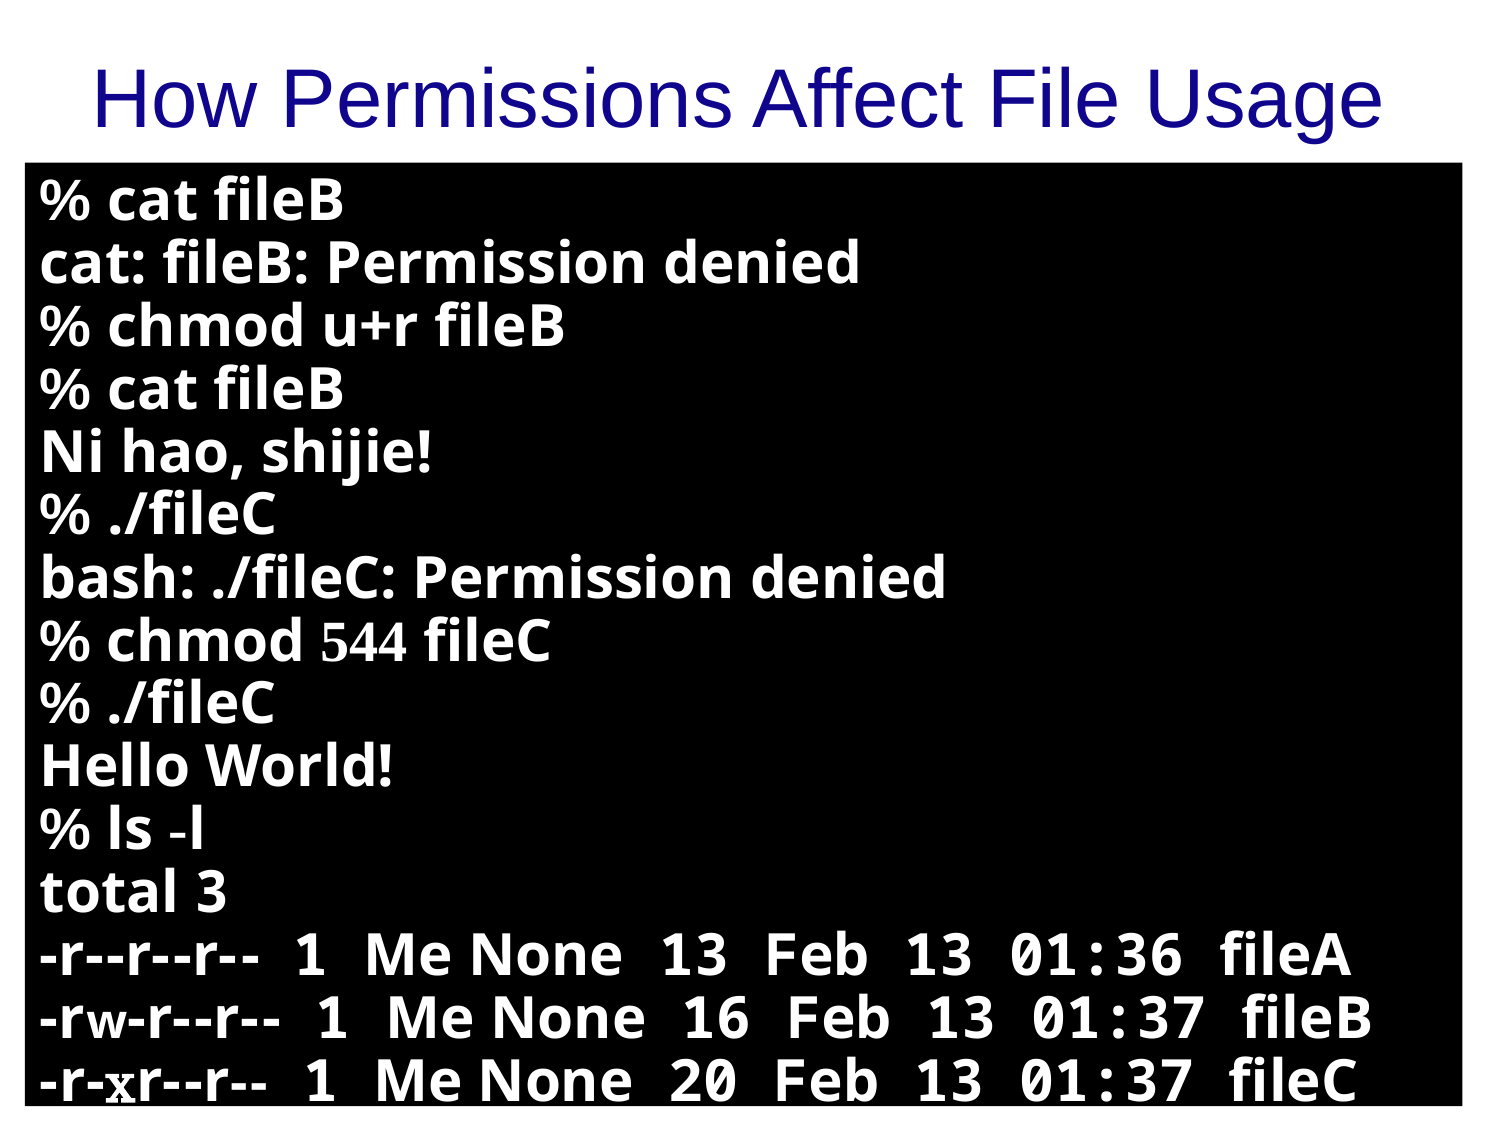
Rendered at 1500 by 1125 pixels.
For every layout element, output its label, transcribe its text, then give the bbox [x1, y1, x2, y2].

title How Permissions Affect File Usage [0, 24, 1500, 163]
list % cat fileB cat: fileB: Permission denied % chmod u+r fileB % cat fileB Ni hao, shijie! % ./fileC bash: ./fileC: Permission denied % chmod 544 fileC % ./fileC Hello World! % ls -l total 3 -r--r--r-- 1 Me None 13 Feb 13 01:36 fileA -rw-r--r-- 1 Me None 16 Feb 13 01:37 fileB -r-xr--r-- 1 Me None 20 Feb 13 01:37 fileC [24, 162, 1463, 1107]
